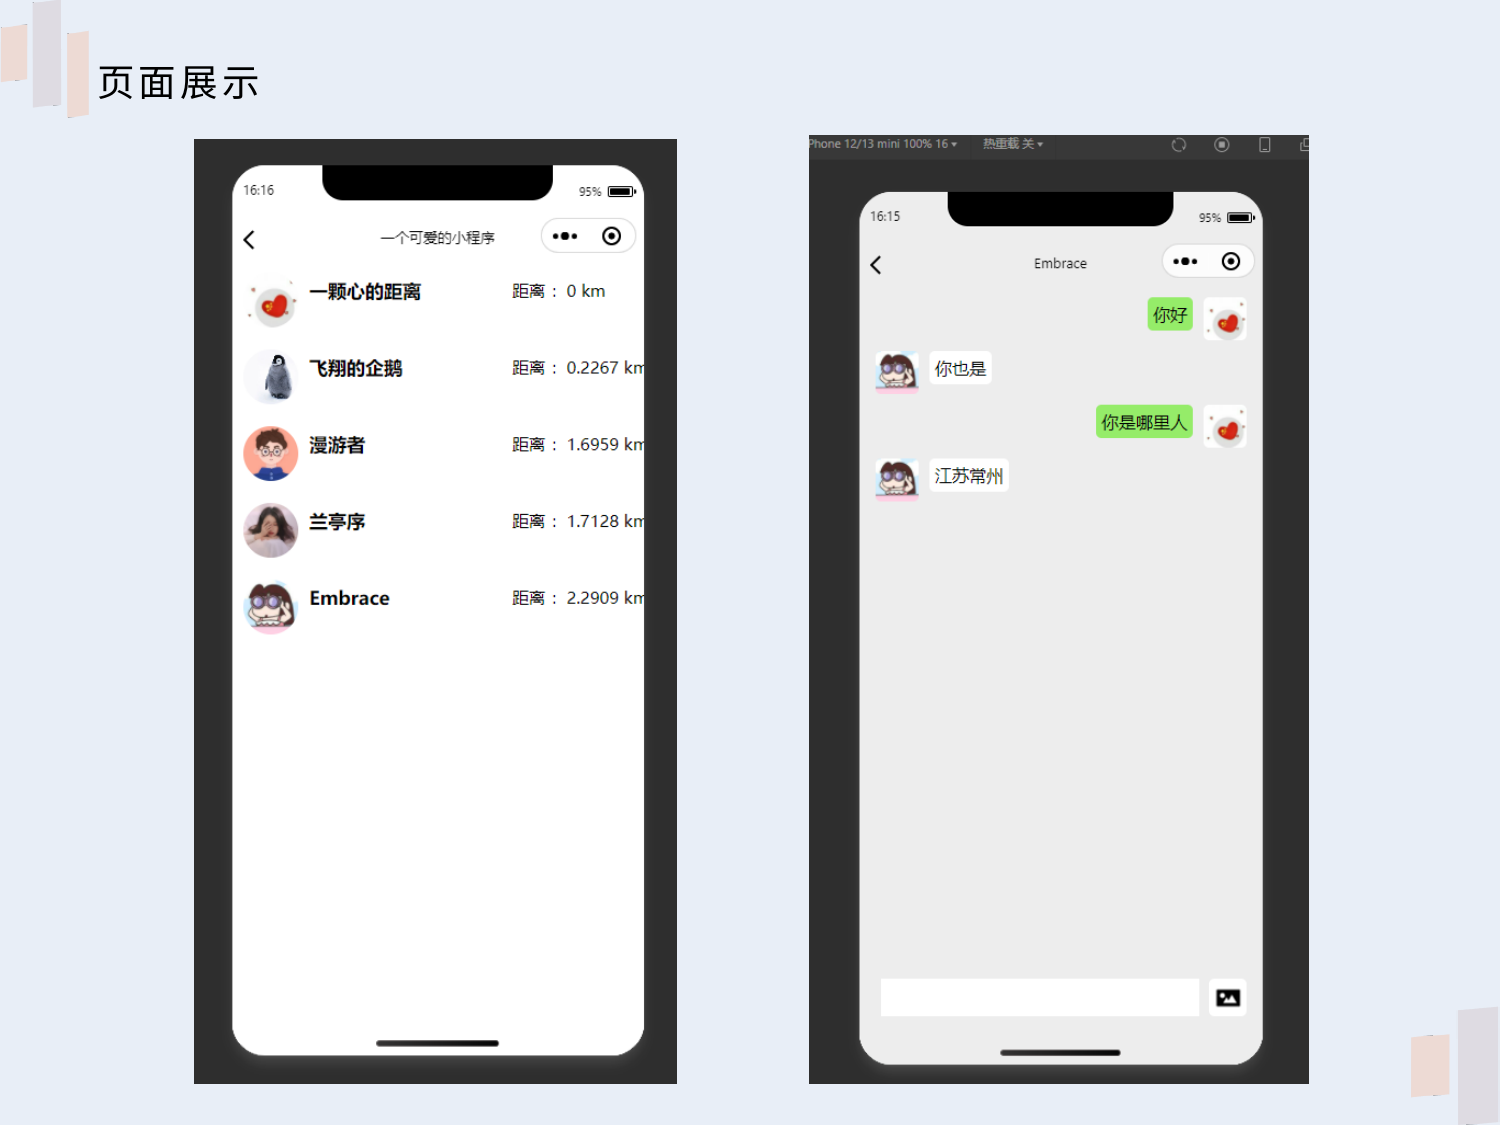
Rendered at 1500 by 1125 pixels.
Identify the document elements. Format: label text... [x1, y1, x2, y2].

picture [0, 0, 89, 118]
picture [1411, 1006, 1500, 1125]
picture [808, 135, 1309, 1084]
title 页面展示 [82, 54, 1418, 109]
picture [194, 139, 677, 1084]
